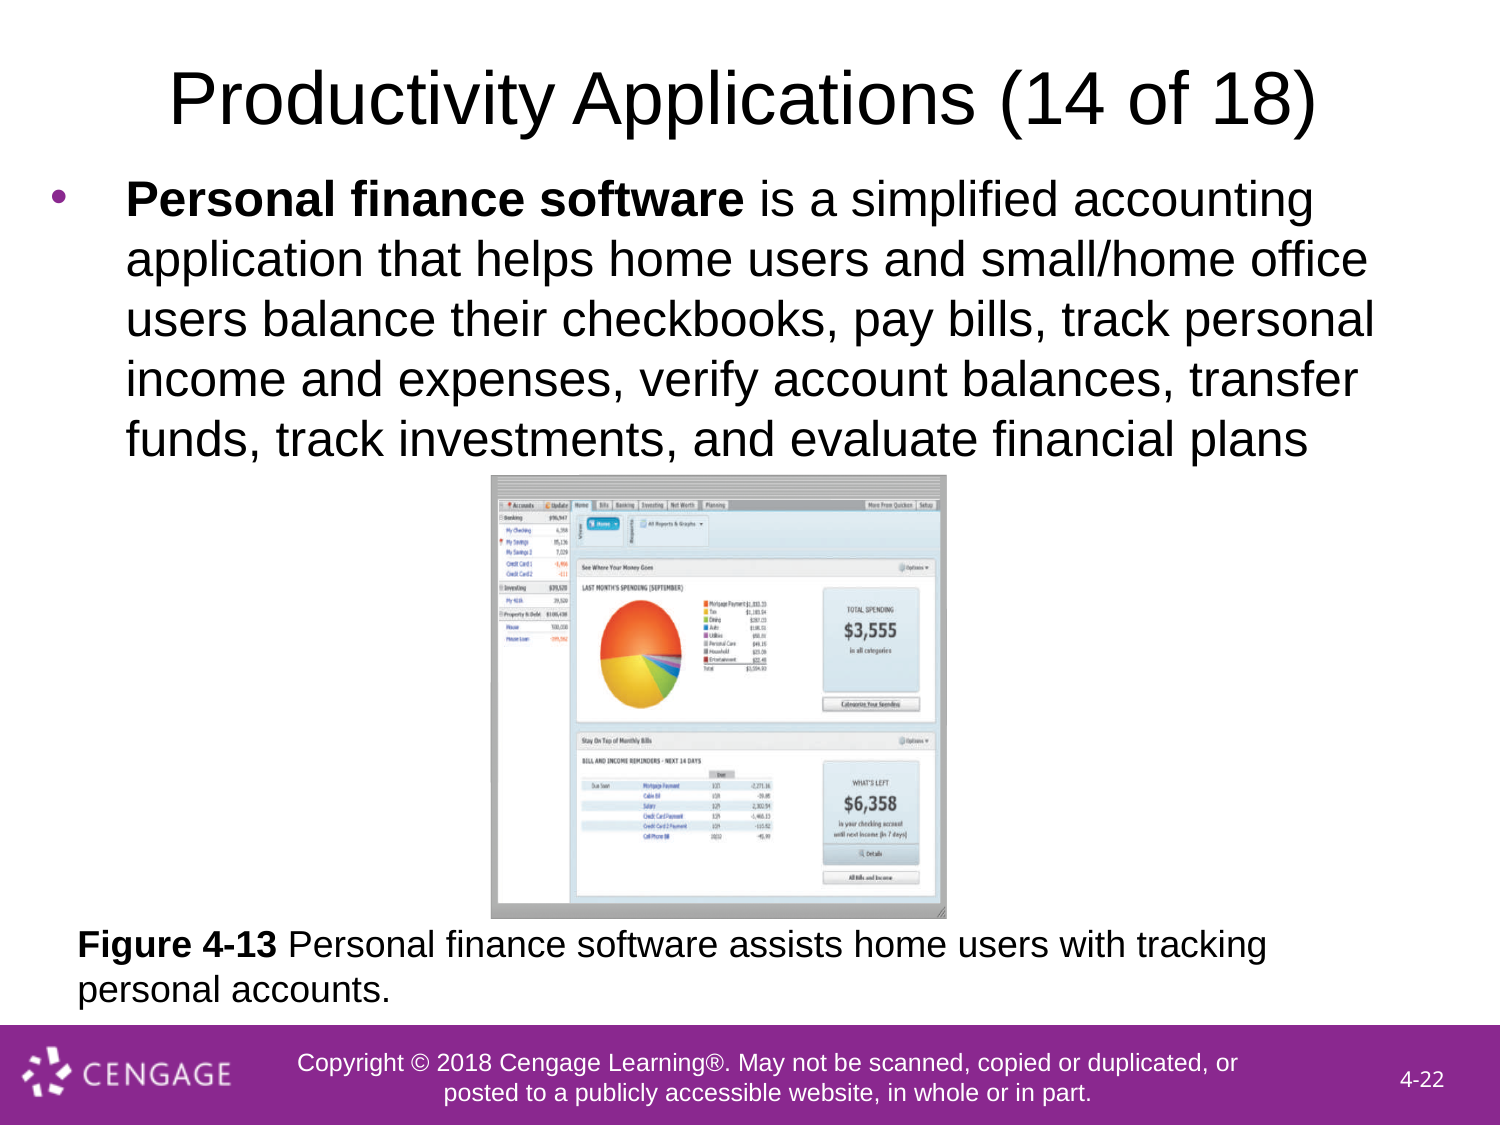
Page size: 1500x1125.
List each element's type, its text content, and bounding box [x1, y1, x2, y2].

picture [485, 471, 950, 926]
picture [12, 1037, 236, 1105]
list Personal finance software is a simplified accounting application that helps home users and small/home office users balance their checkbooks, pay bills, track personal income and expenses, verify account balances, transfer funds, track investments, and evaluate financial plans [35, 159, 1444, 463]
title Productivity Applications (14 of 18) [85, 12, 1403, 159]
list Figure 4-13 Personal finance software assists home users with tracking personal accounts. [62, 912, 1425, 1012]
